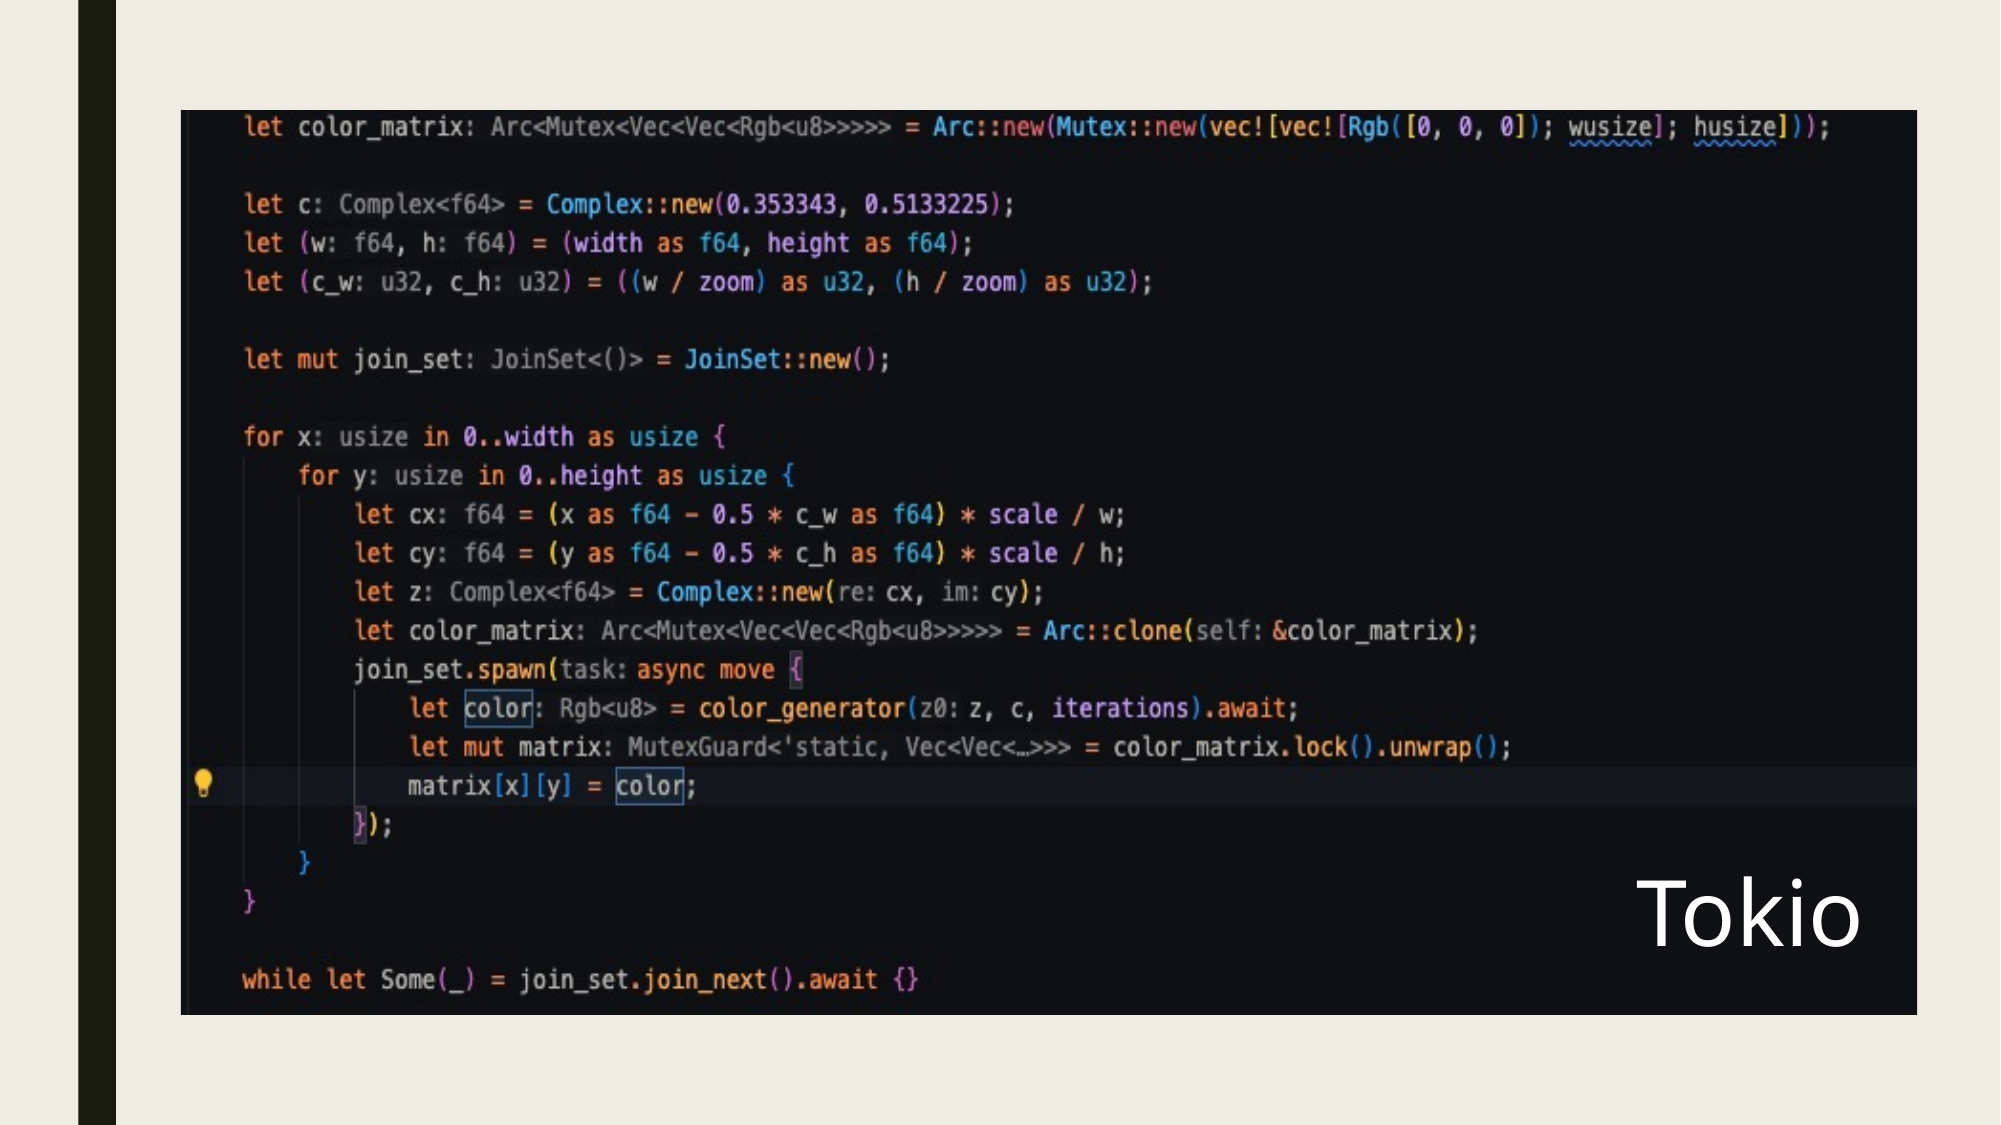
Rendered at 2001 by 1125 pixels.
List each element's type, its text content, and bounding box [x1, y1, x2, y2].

title Tokio [1621, 860, 2000, 1105]
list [180, 110, 1918, 1015]
